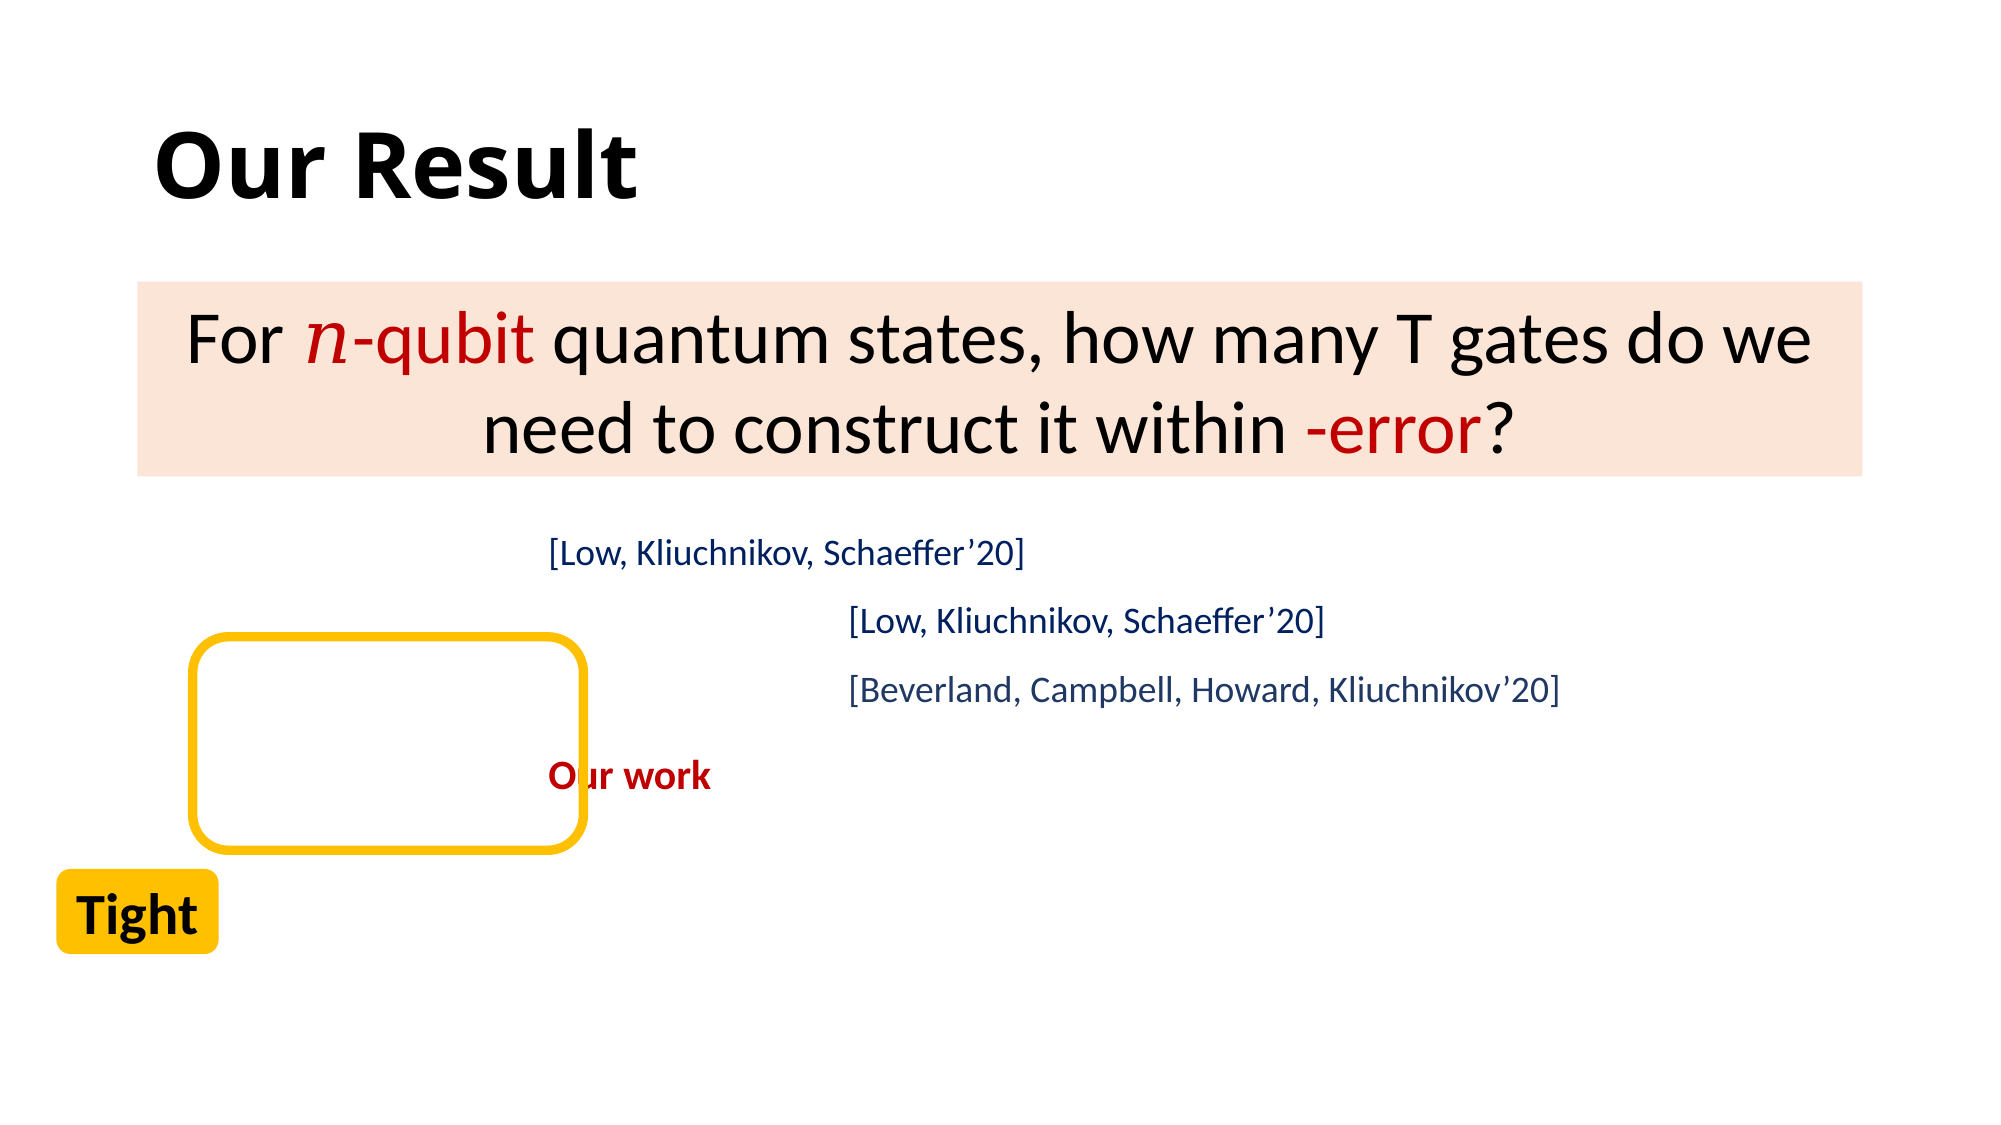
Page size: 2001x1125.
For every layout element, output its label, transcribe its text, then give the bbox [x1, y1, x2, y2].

title Our Result [137, 59, 1863, 278]
text_box [191, 635, 585, 852]
text_box Tight [55, 867, 220, 956]
